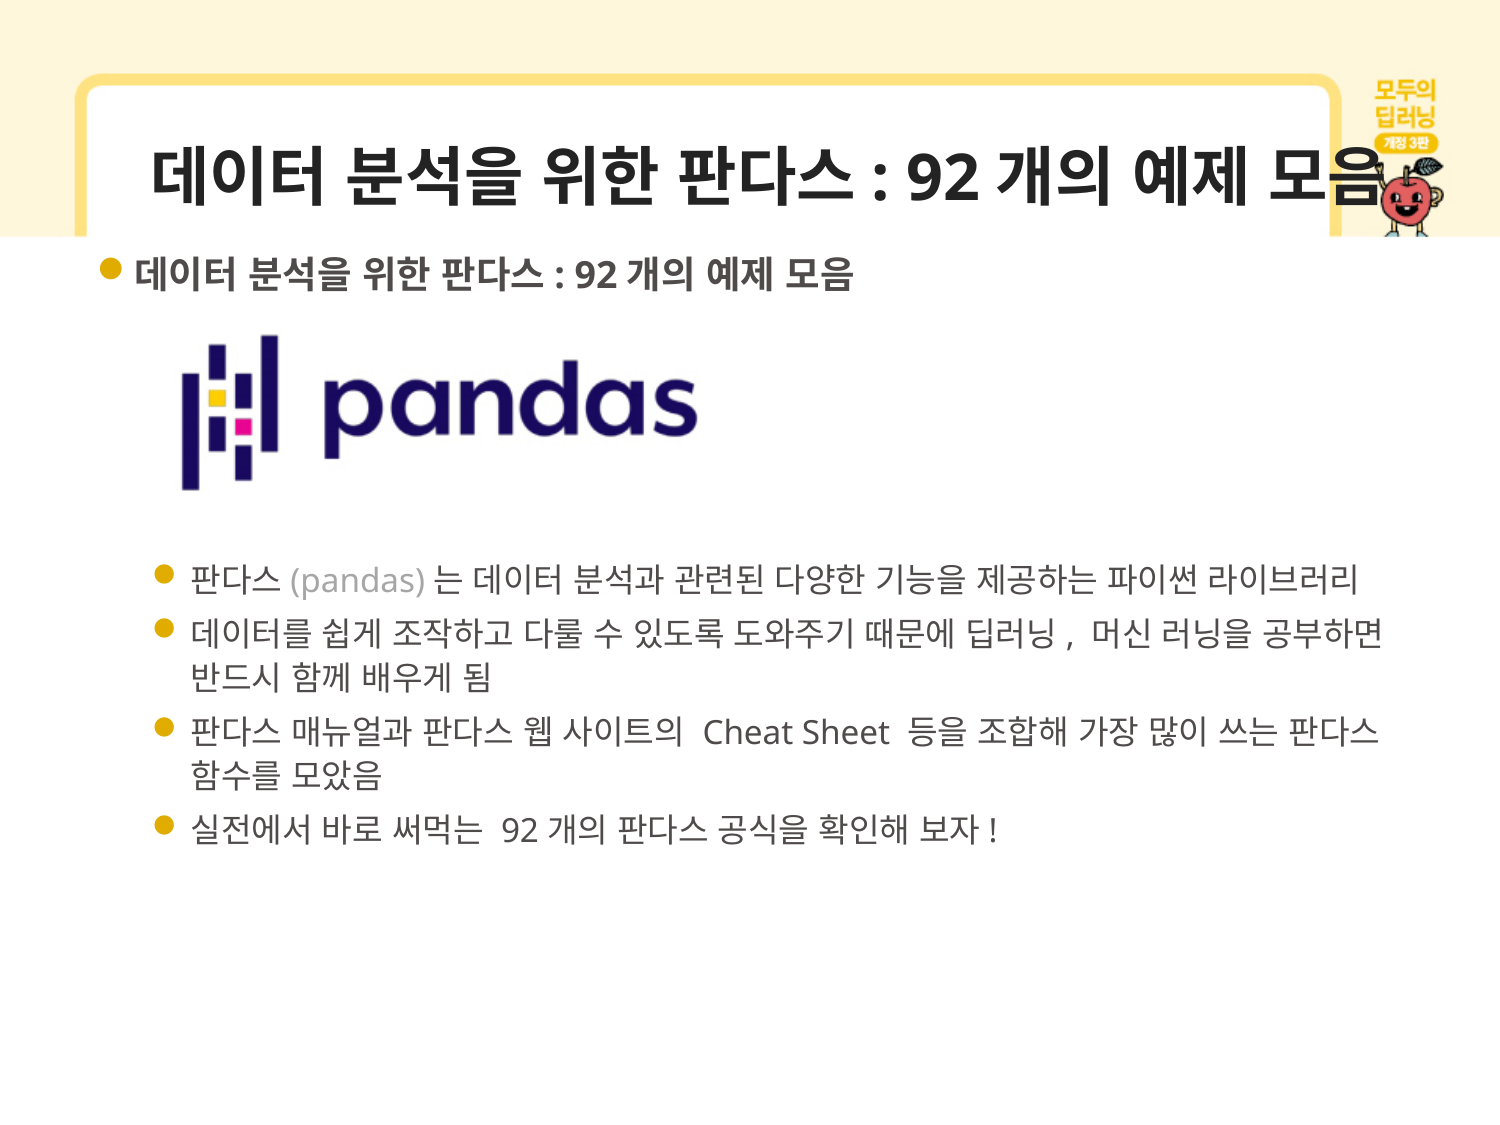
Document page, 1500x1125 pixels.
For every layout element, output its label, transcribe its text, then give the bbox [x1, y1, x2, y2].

list 데이터 분석을 위한 판다스: 92개의 예제 모음 판다스(pandas)는 데이터 분석과 관련된 다양한 기능을 제공하는 파이썬 라이브러리 데이터를 쉽게 조작하고 다룰 수 있도록 도와주기 때문에 딥러닝, 머신 러닝을 공부하면 반드시 함께 배우게 됨 판다스 매뉴얼과 판다스 웹 사이트의 Cheat Sheet 등을 조합해 가장 많이 쓰는 판다스 함수를 모았음 실전에서 바로 써먹는 92개의 판다스 공식을 확인해 보자! [81, 239, 1412, 1054]
picture [0, 0, 1500, 1125]
title 데이터 분석을 위한 판다스: 92개의 예제 모음 [81, 90, 1412, 222]
